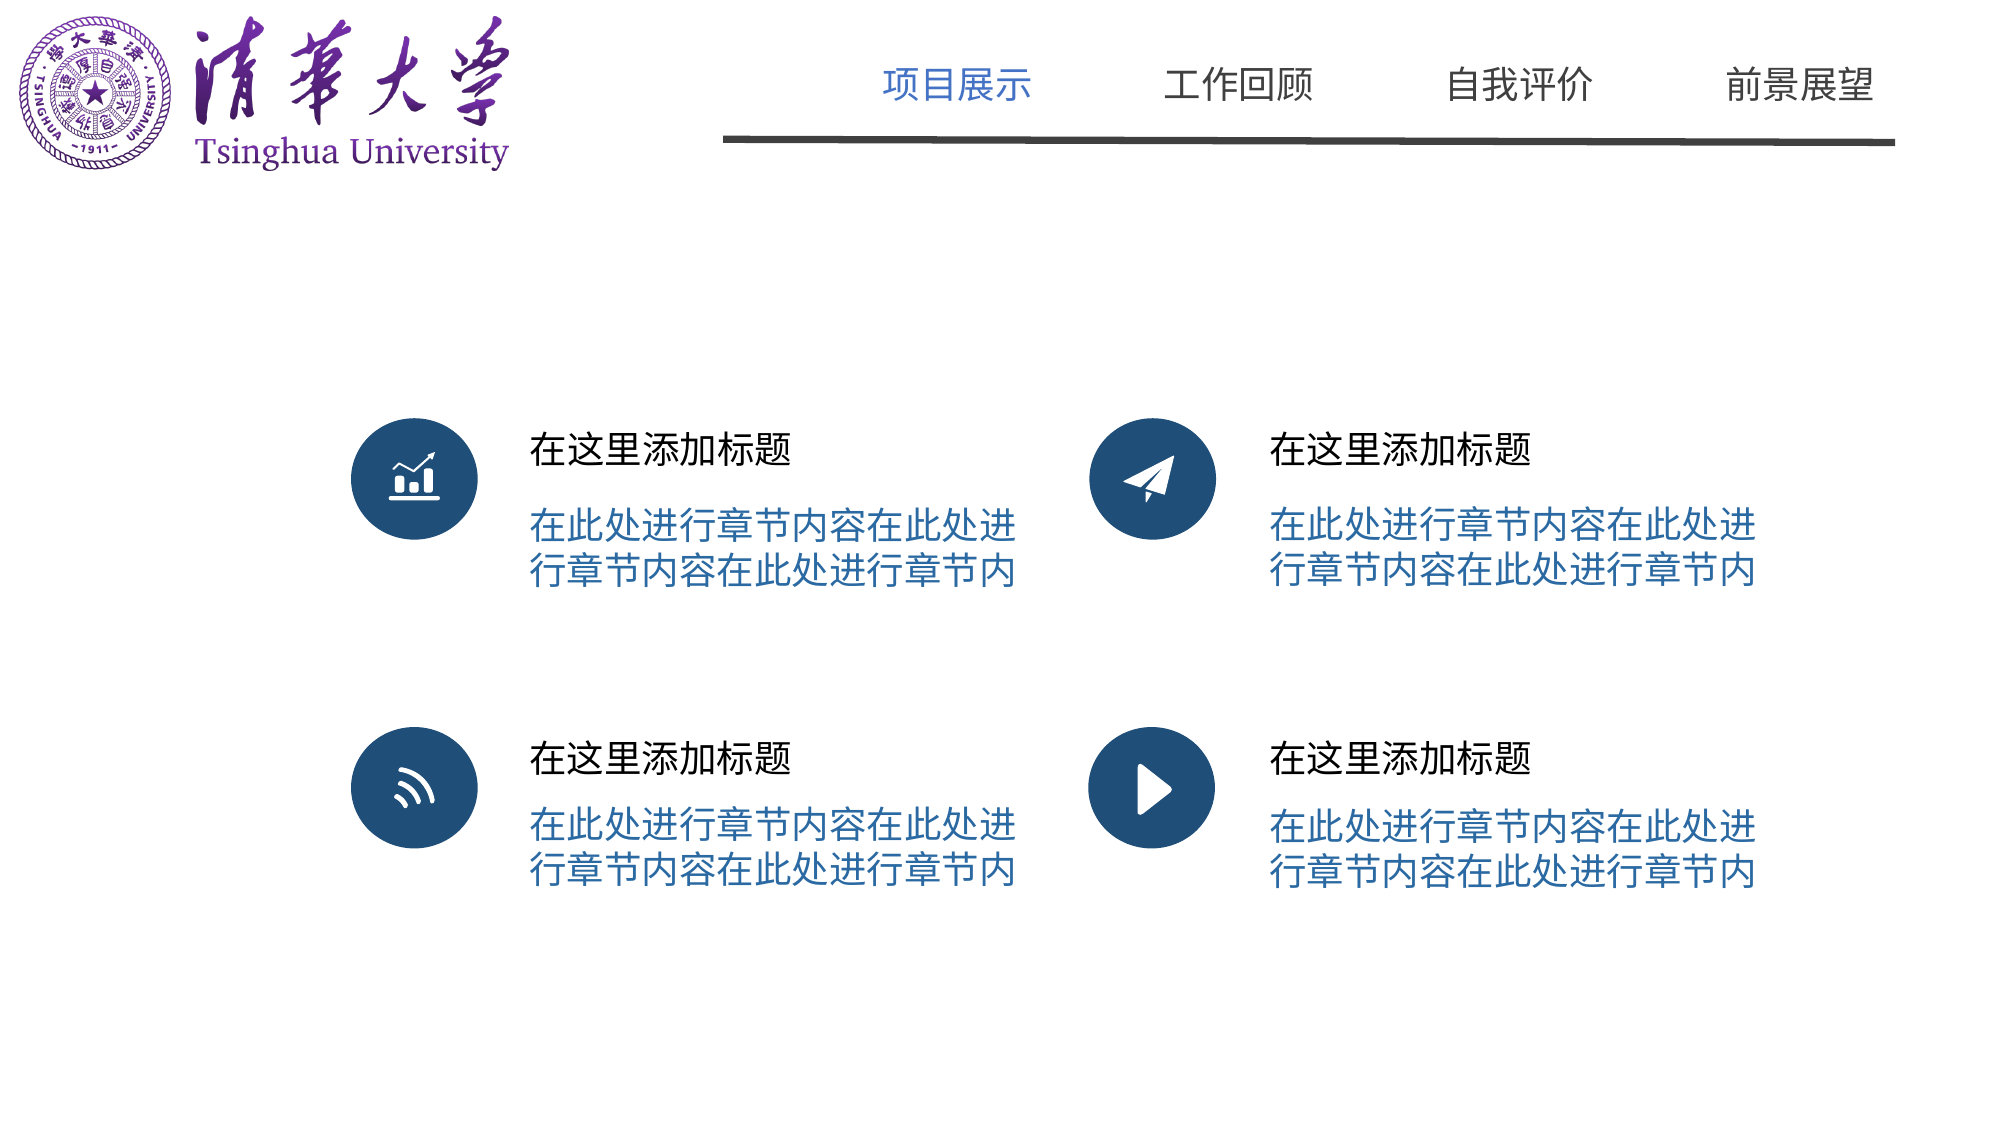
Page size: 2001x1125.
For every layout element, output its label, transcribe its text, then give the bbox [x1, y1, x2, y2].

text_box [723, 139, 1895, 143]
text_box 工作回顾 [1148, 53, 1334, 113]
text_box 在这里添加标题 [514, 418, 929, 478]
text_box [1087, 725, 1216, 850]
text_box [349, 725, 479, 850]
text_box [1123, 455, 1175, 503]
text_box 在此处进行章节内容在此处进行章节内容在此处进行章节内 [1254, 795, 1793, 901]
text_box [388, 452, 440, 501]
text_box 前景展望 [1710, 53, 1895, 113]
text_box 项目展示 [868, 53, 1053, 113]
text_box 在此处进行章节内容在此处进行章节内容在此处进行章节内 [1254, 493, 1793, 599]
text_box 在这里添加标题 [514, 727, 929, 788]
text_box [1137, 763, 1172, 815]
picture [19, 16, 509, 171]
text_box 在这里添加标题 [1254, 727, 1669, 788]
text_box 自我评价 [1429, 53, 1615, 113]
text_box [1088, 417, 1218, 541]
text_box 在此处进行章节内容在此处进行章节内容在此处进行章节内 [514, 494, 1053, 600]
text_box 在这里添加标题 [1254, 418, 1669, 479]
text_box [349, 417, 479, 541]
text_box 在此处进行章节内容在此处进行章节内容在此处进行章节内 [514, 793, 1053, 899]
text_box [393, 767, 436, 809]
